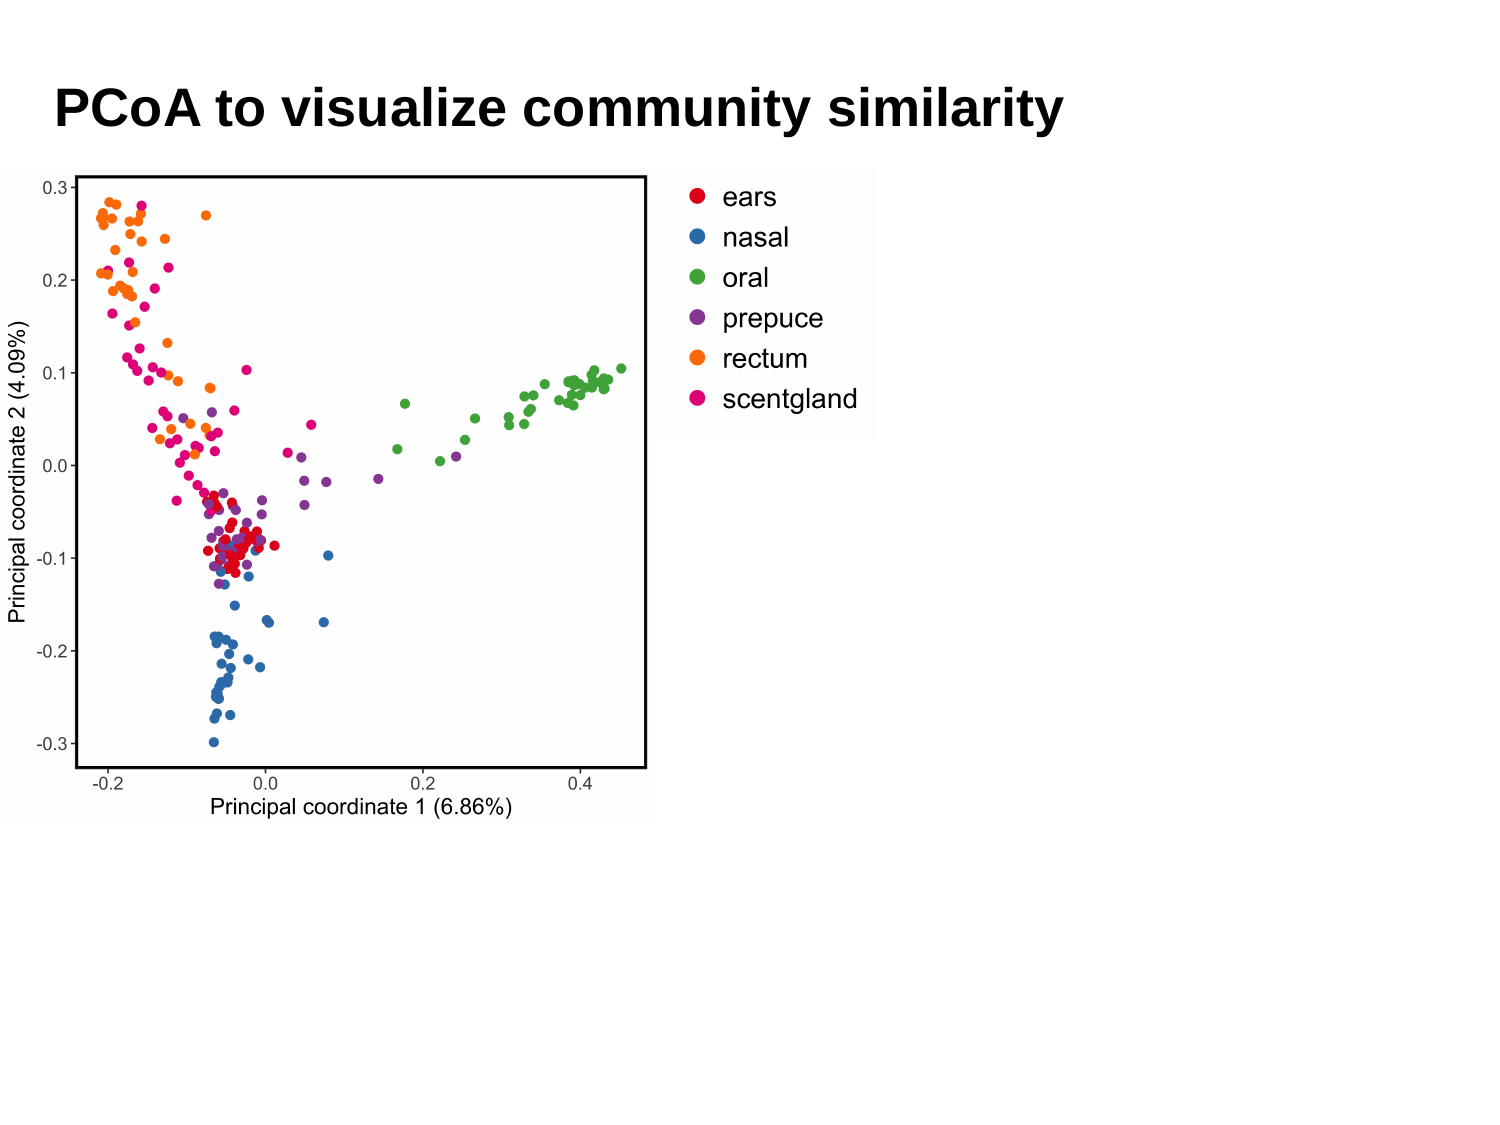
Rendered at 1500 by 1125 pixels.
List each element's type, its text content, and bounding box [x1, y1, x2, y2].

title [877, 59, 1397, 278]
text_box PCoA to visualize community similarity [39, 0, 1334, 218]
picture [0, 167, 877, 826]
